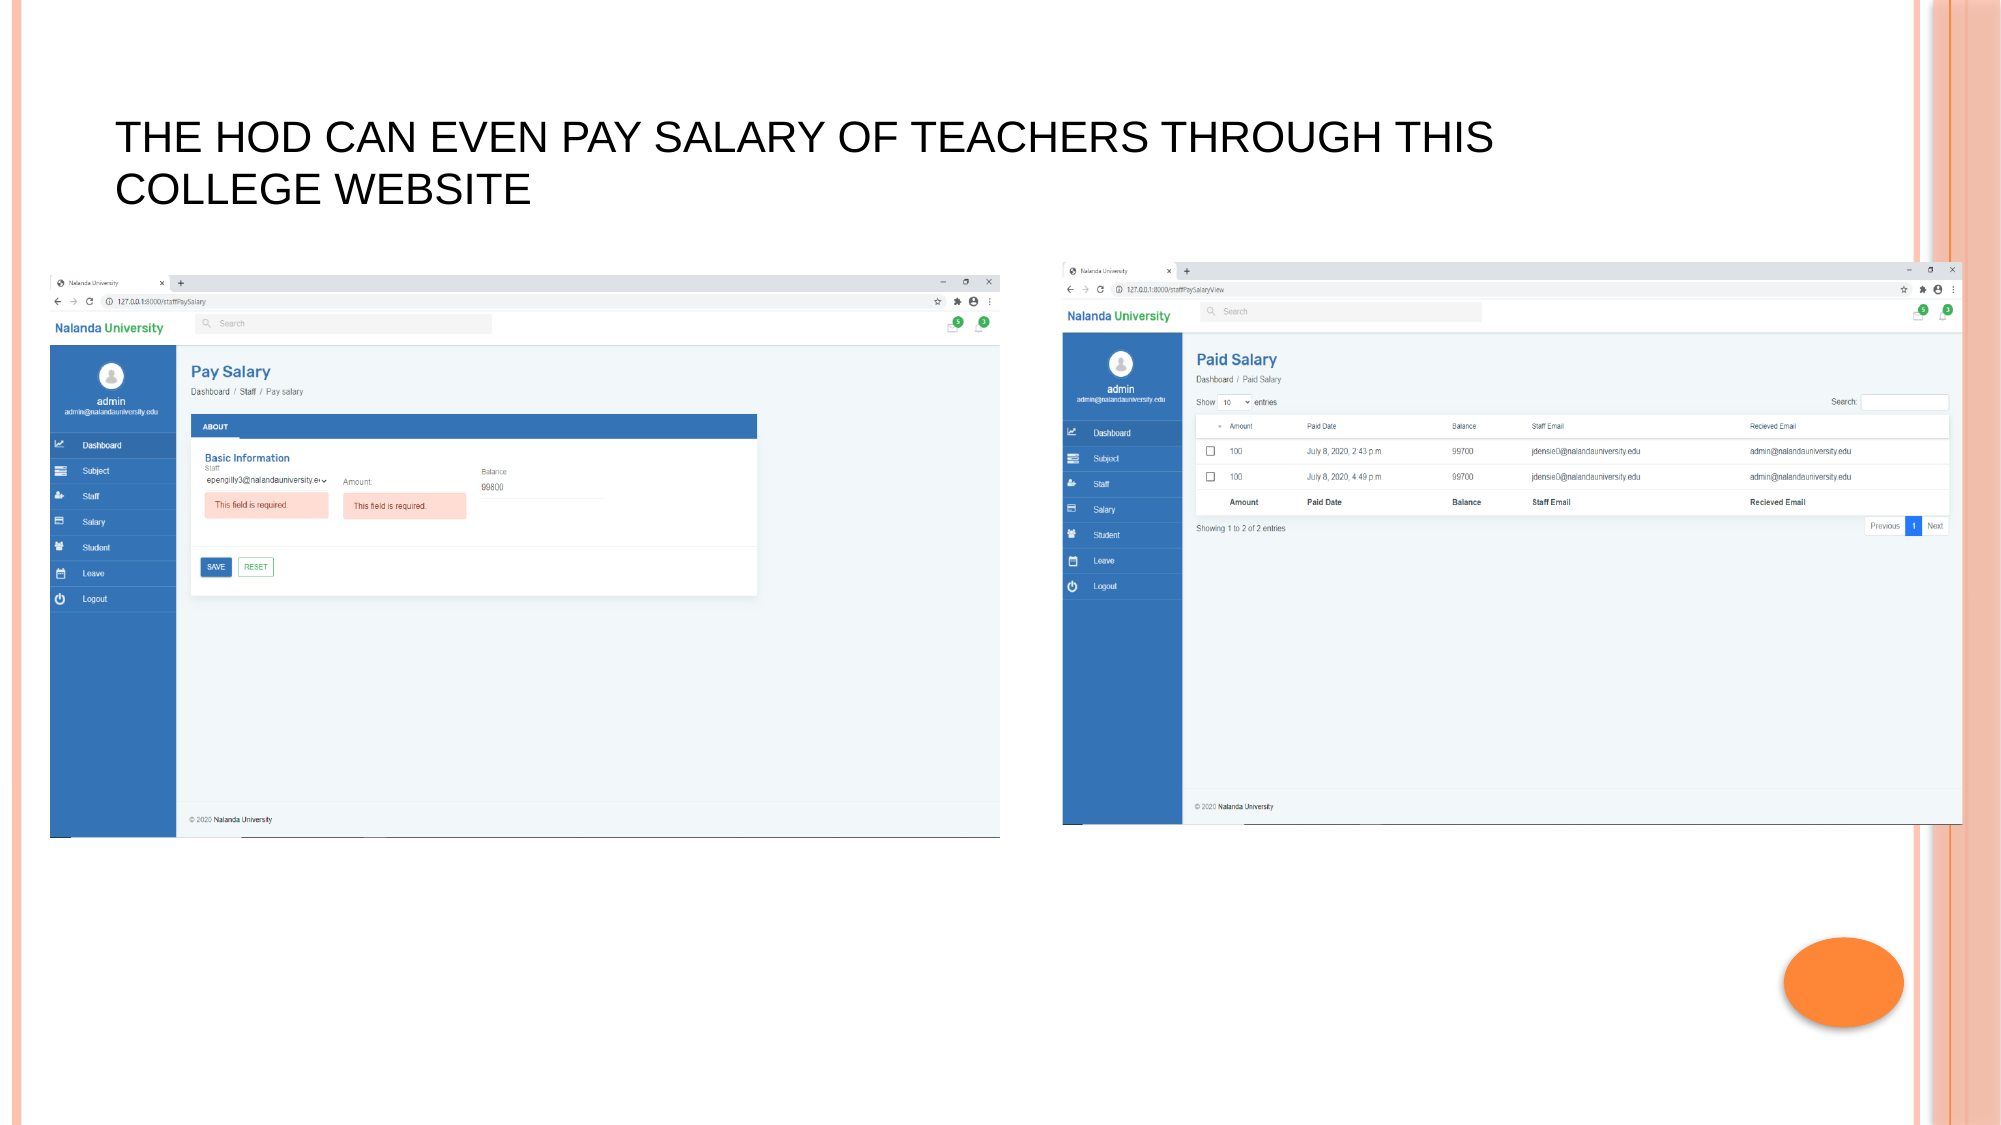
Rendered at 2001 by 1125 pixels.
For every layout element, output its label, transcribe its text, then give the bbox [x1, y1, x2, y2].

picture [49, 274, 1001, 838]
title The HOD can even pay salary of teachers through this college website [99, 99, 1600, 222]
picture [1061, 261, 1963, 826]
